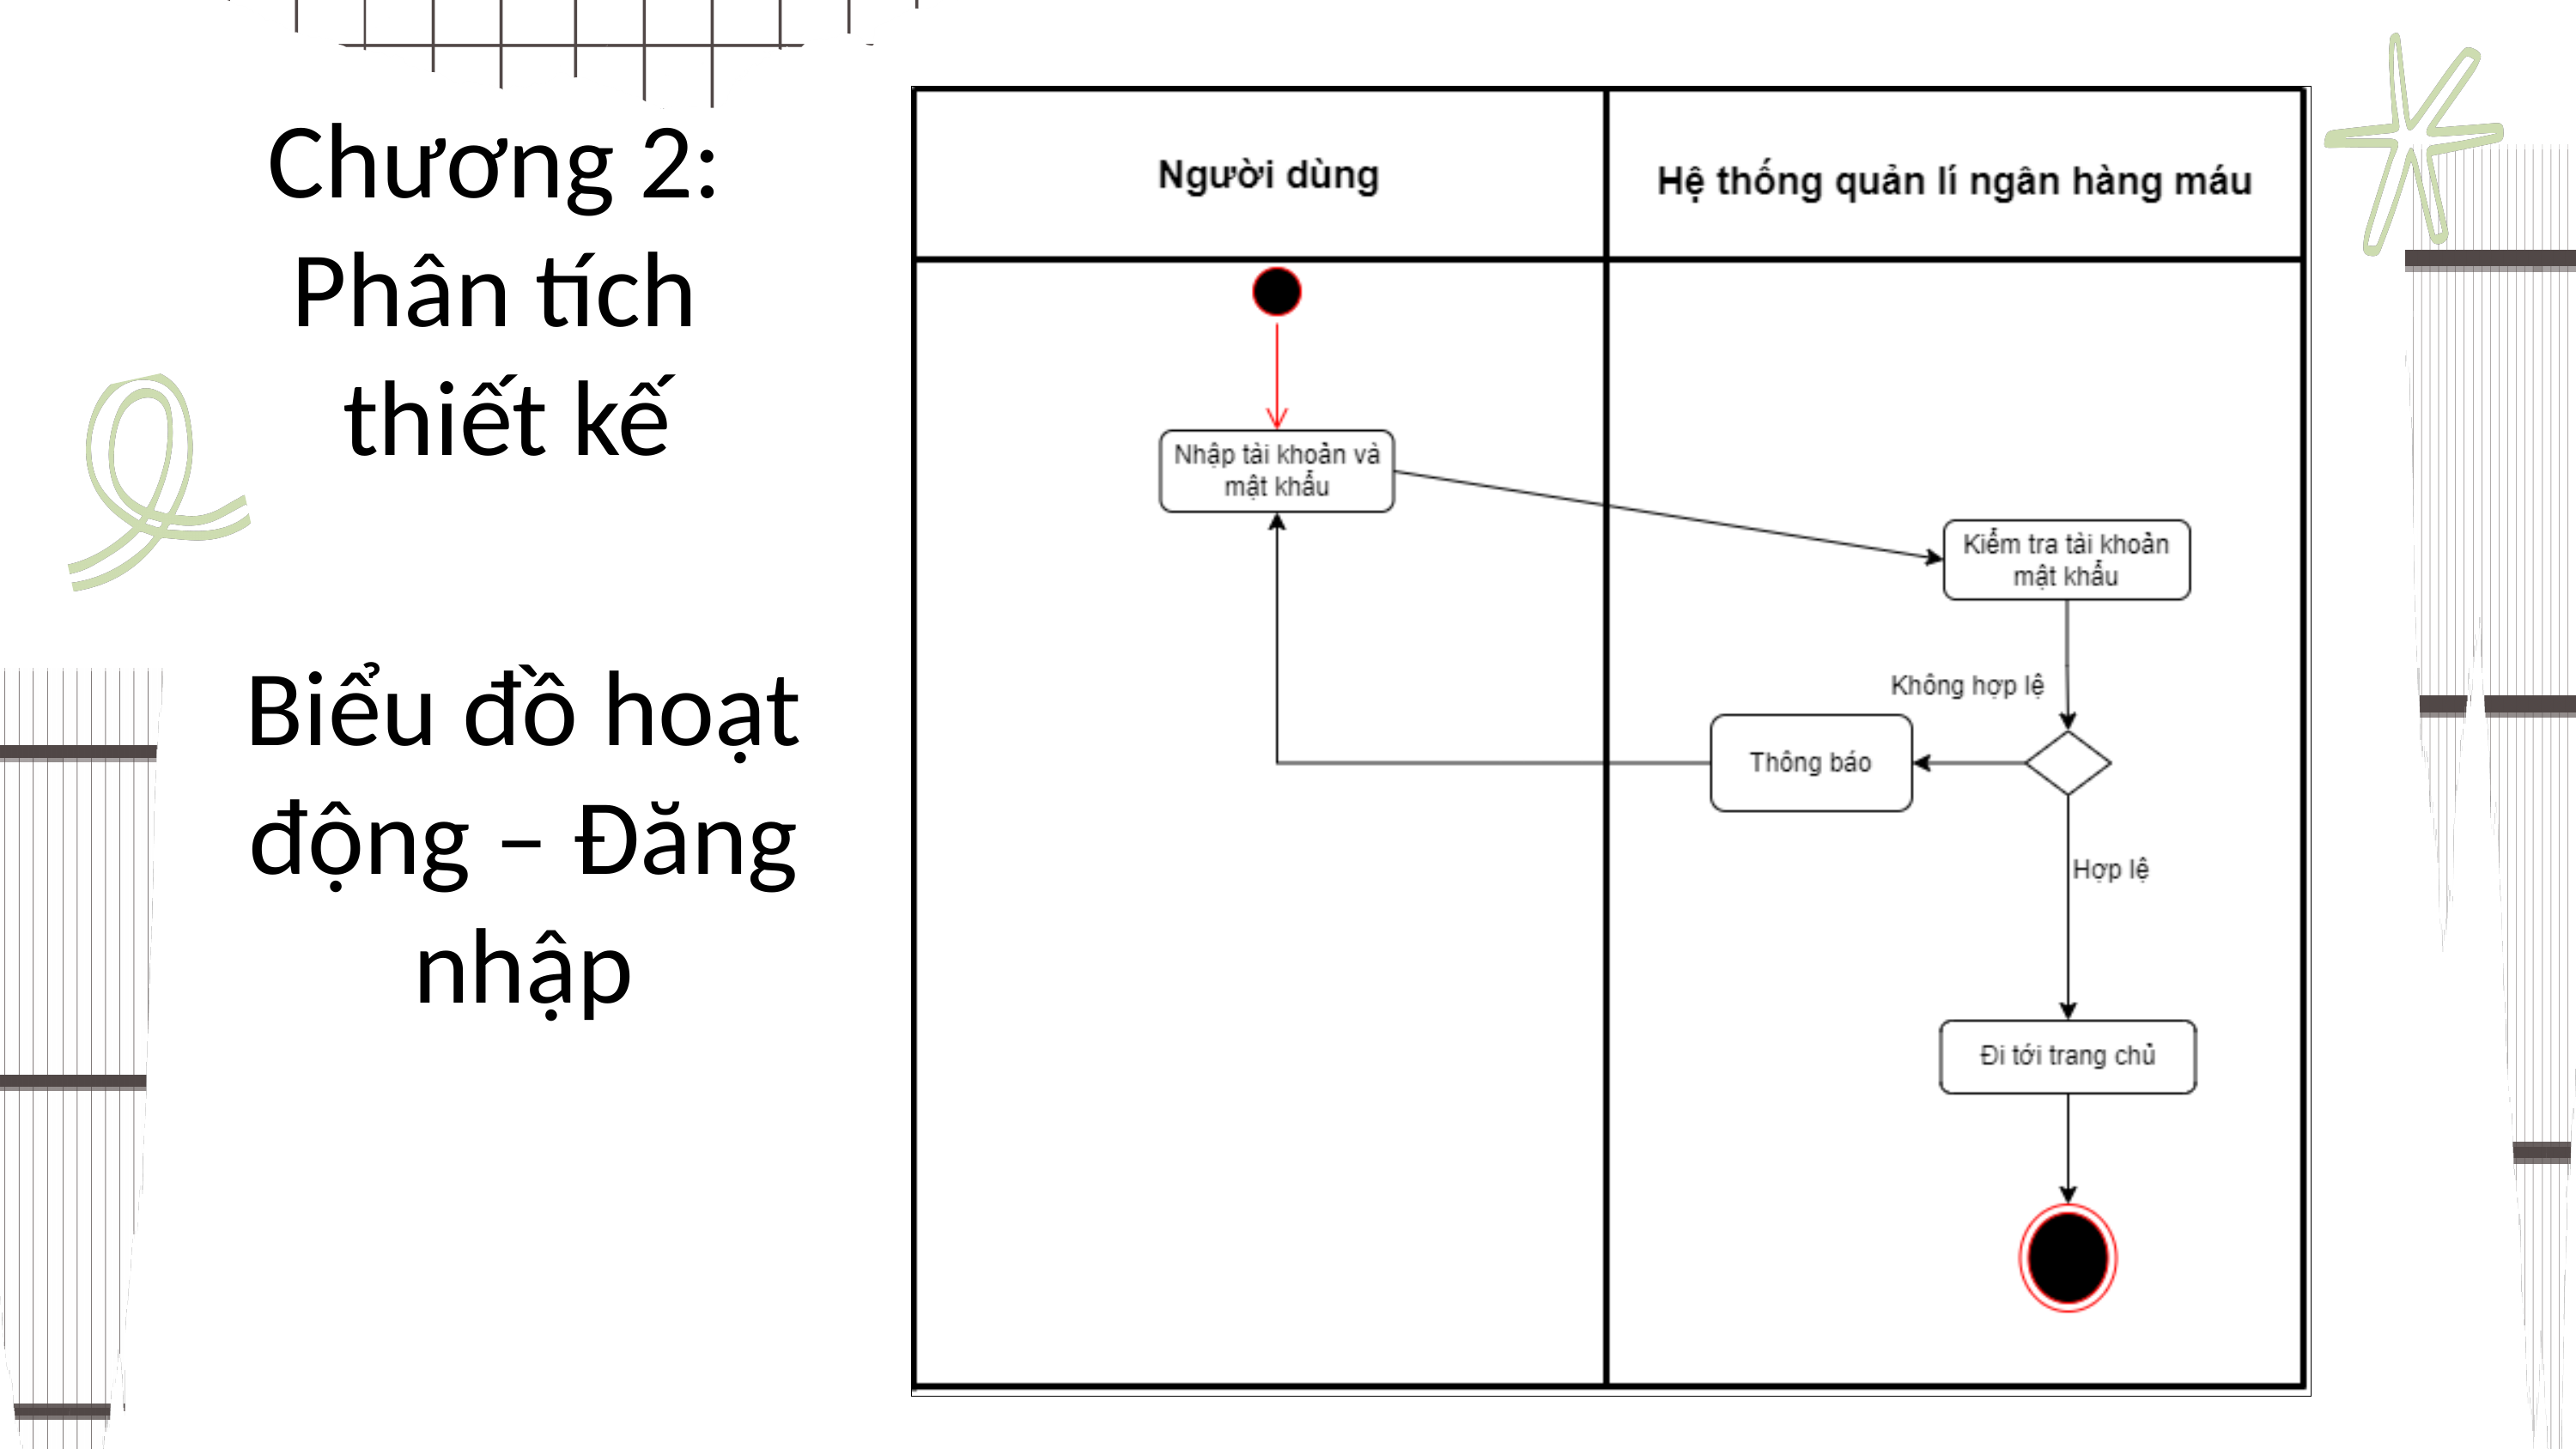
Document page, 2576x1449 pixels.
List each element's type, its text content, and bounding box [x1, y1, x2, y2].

text_box [0, 668, 163, 1449]
picture [910, 86, 2312, 1397]
text_box [2405, 144, 2576, 1449]
text_box Biểu đồ hoạt động – Đăng nhập [217, 632, 830, 1031]
text_box [32, 364, 258, 593]
text_box Chương 2: Phân tích thiết kế [203, 84, 811, 484]
text_box [0, 0, 1057, 110]
text_box [2324, 33, 2504, 257]
